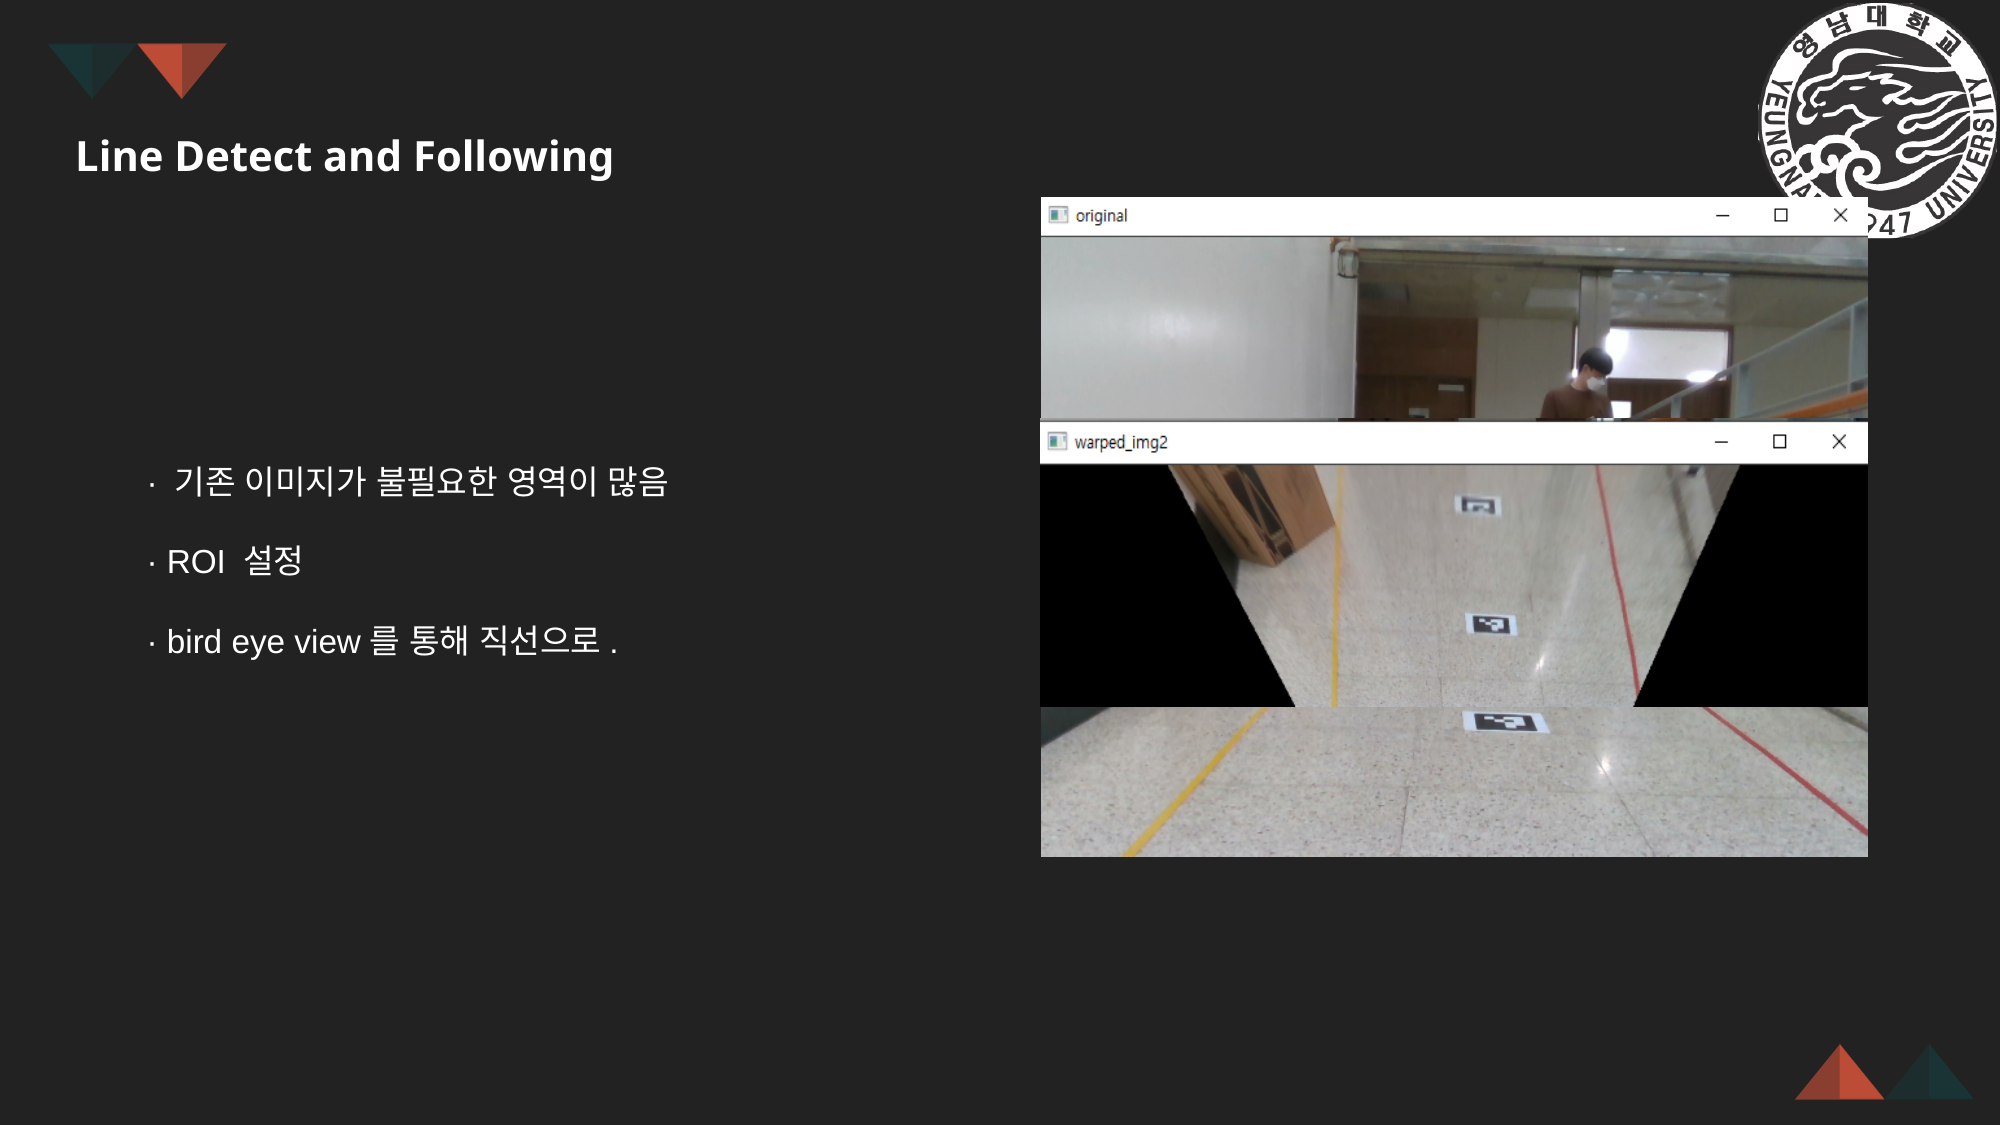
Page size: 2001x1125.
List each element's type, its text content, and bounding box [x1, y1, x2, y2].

text_box Line Detect and Following [60, 122, 630, 187]
text_box · 기존 이미지가 불필요한 영역이 많음 · ROI 설정 · bird eye view를 통해 직선으로. [131, 413, 838, 708]
picture [1040, 0, 2000, 857]
